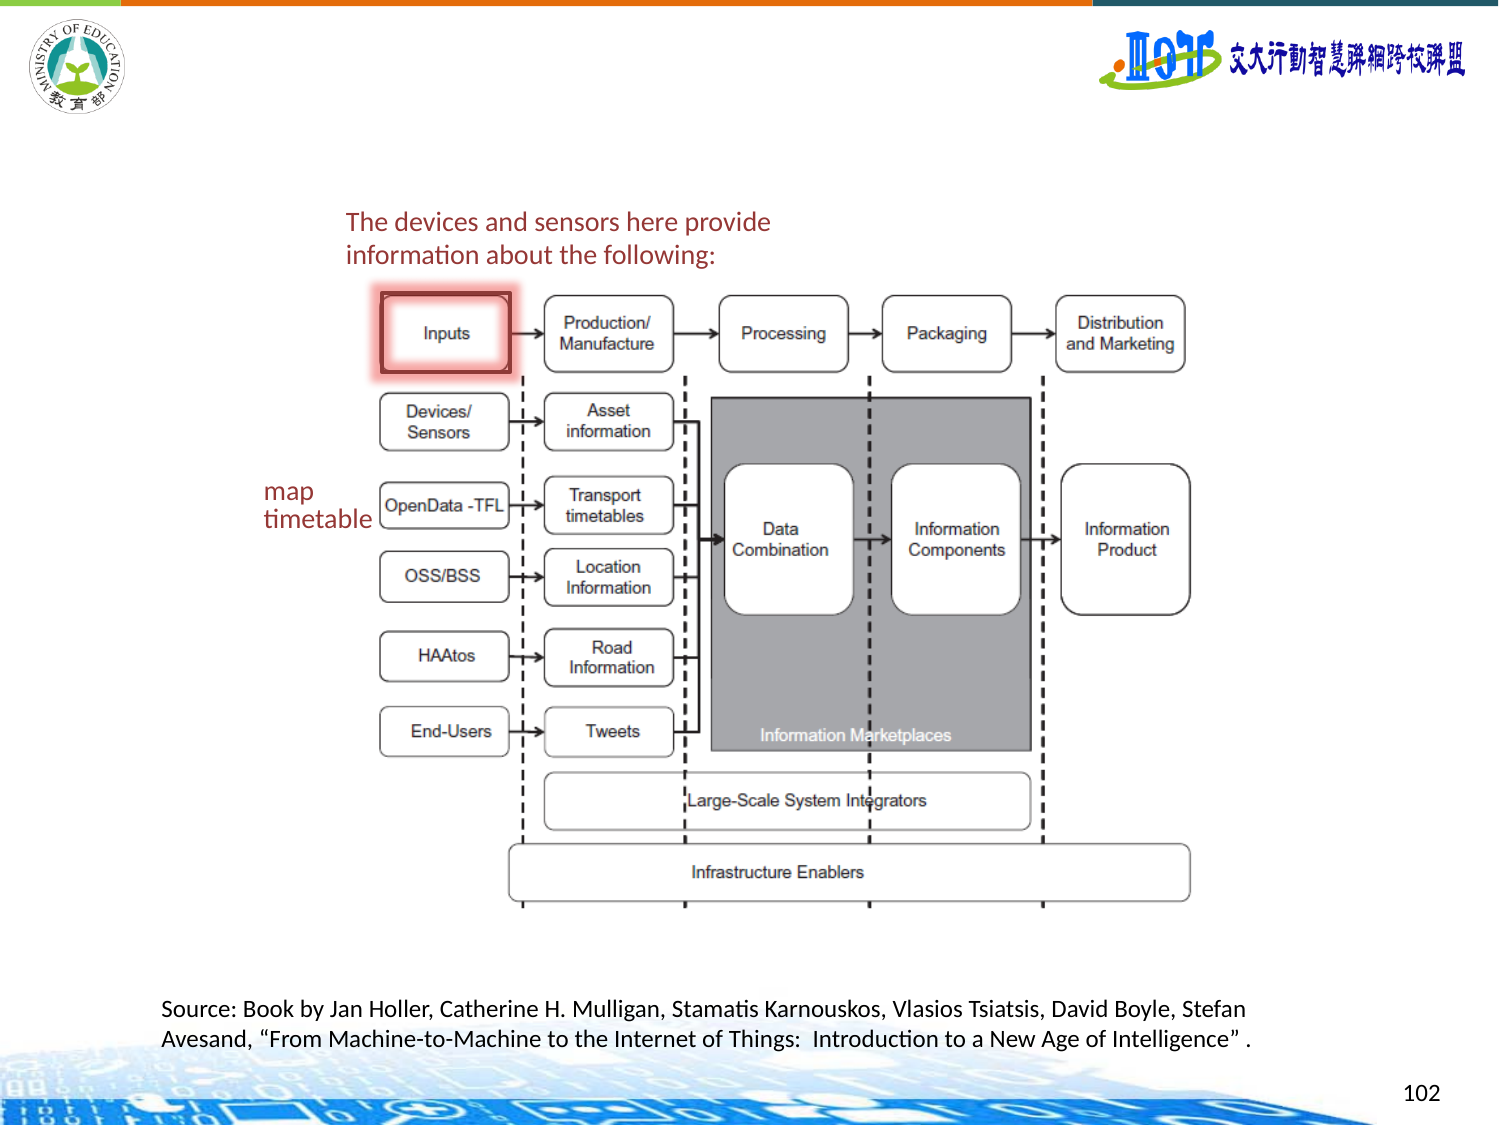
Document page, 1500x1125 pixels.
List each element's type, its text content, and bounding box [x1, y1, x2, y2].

text_box Source: Book by Jan Holler, Catherine H. Mulligan, Stamatis Karnouskos, Vlasios Tsiatsis, David Boyle, Stefan Avesand, “From Machine-to-Machine to the Internet of Things: Introduction to a New Age of Intelligence” . [146, 985, 1340, 1061]
text_box map timetable [249, 470, 367, 542]
slide_number 102 [1387, 1069, 1484, 1125]
picture [373, 281, 1199, 909]
picture [0, 987, 1377, 1125]
text_box The devices and sensors here provide information about the following: [331, 195, 793, 312]
picture [1099, 30, 1465, 90]
picture [29, 19, 125, 114]
